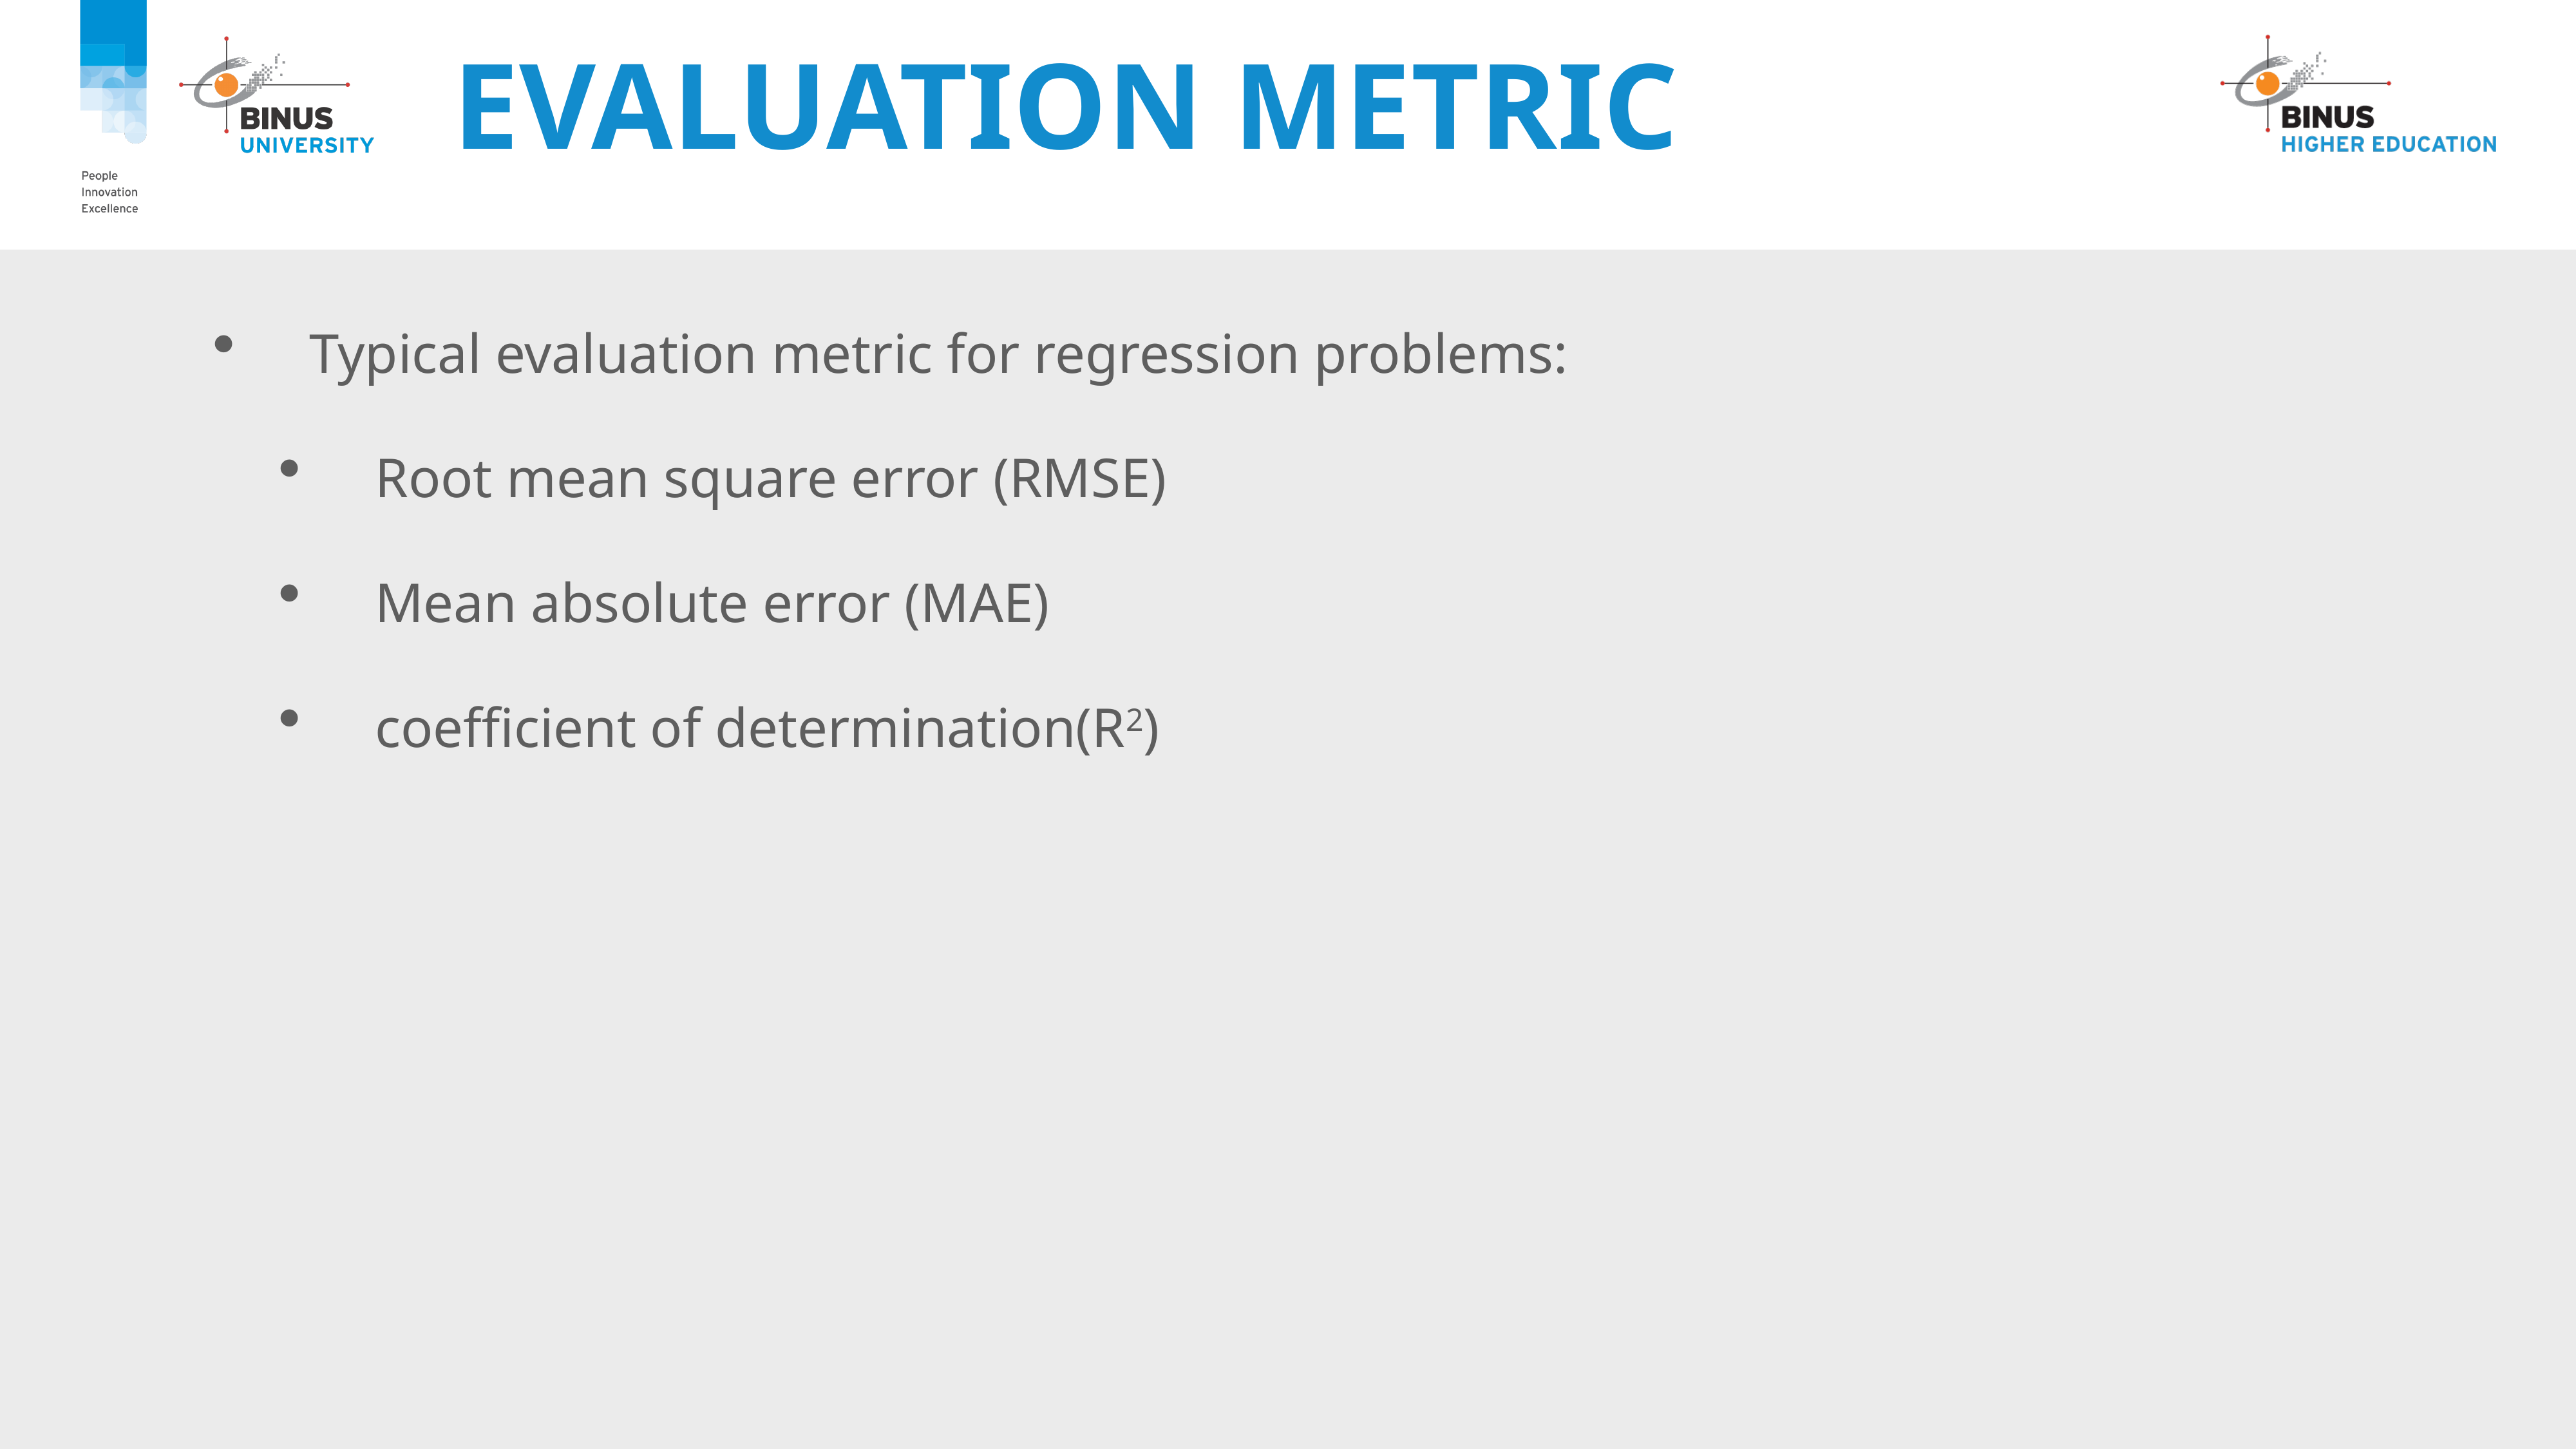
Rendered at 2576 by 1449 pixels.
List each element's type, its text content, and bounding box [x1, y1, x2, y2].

picture [81, 146, 146, 213]
picture [174, 25, 374, 161]
title Evaluation Metric [448, 52, 2003, 108]
picture [2199, 0, 2496, 156]
list Typical evaluation metric for regression problems: Root mean square error (RMSE) Mean absolute error (MAE) coefficient of determination(R2) [116, 313, 2467, 1449]
picture [80, 66, 147, 144]
